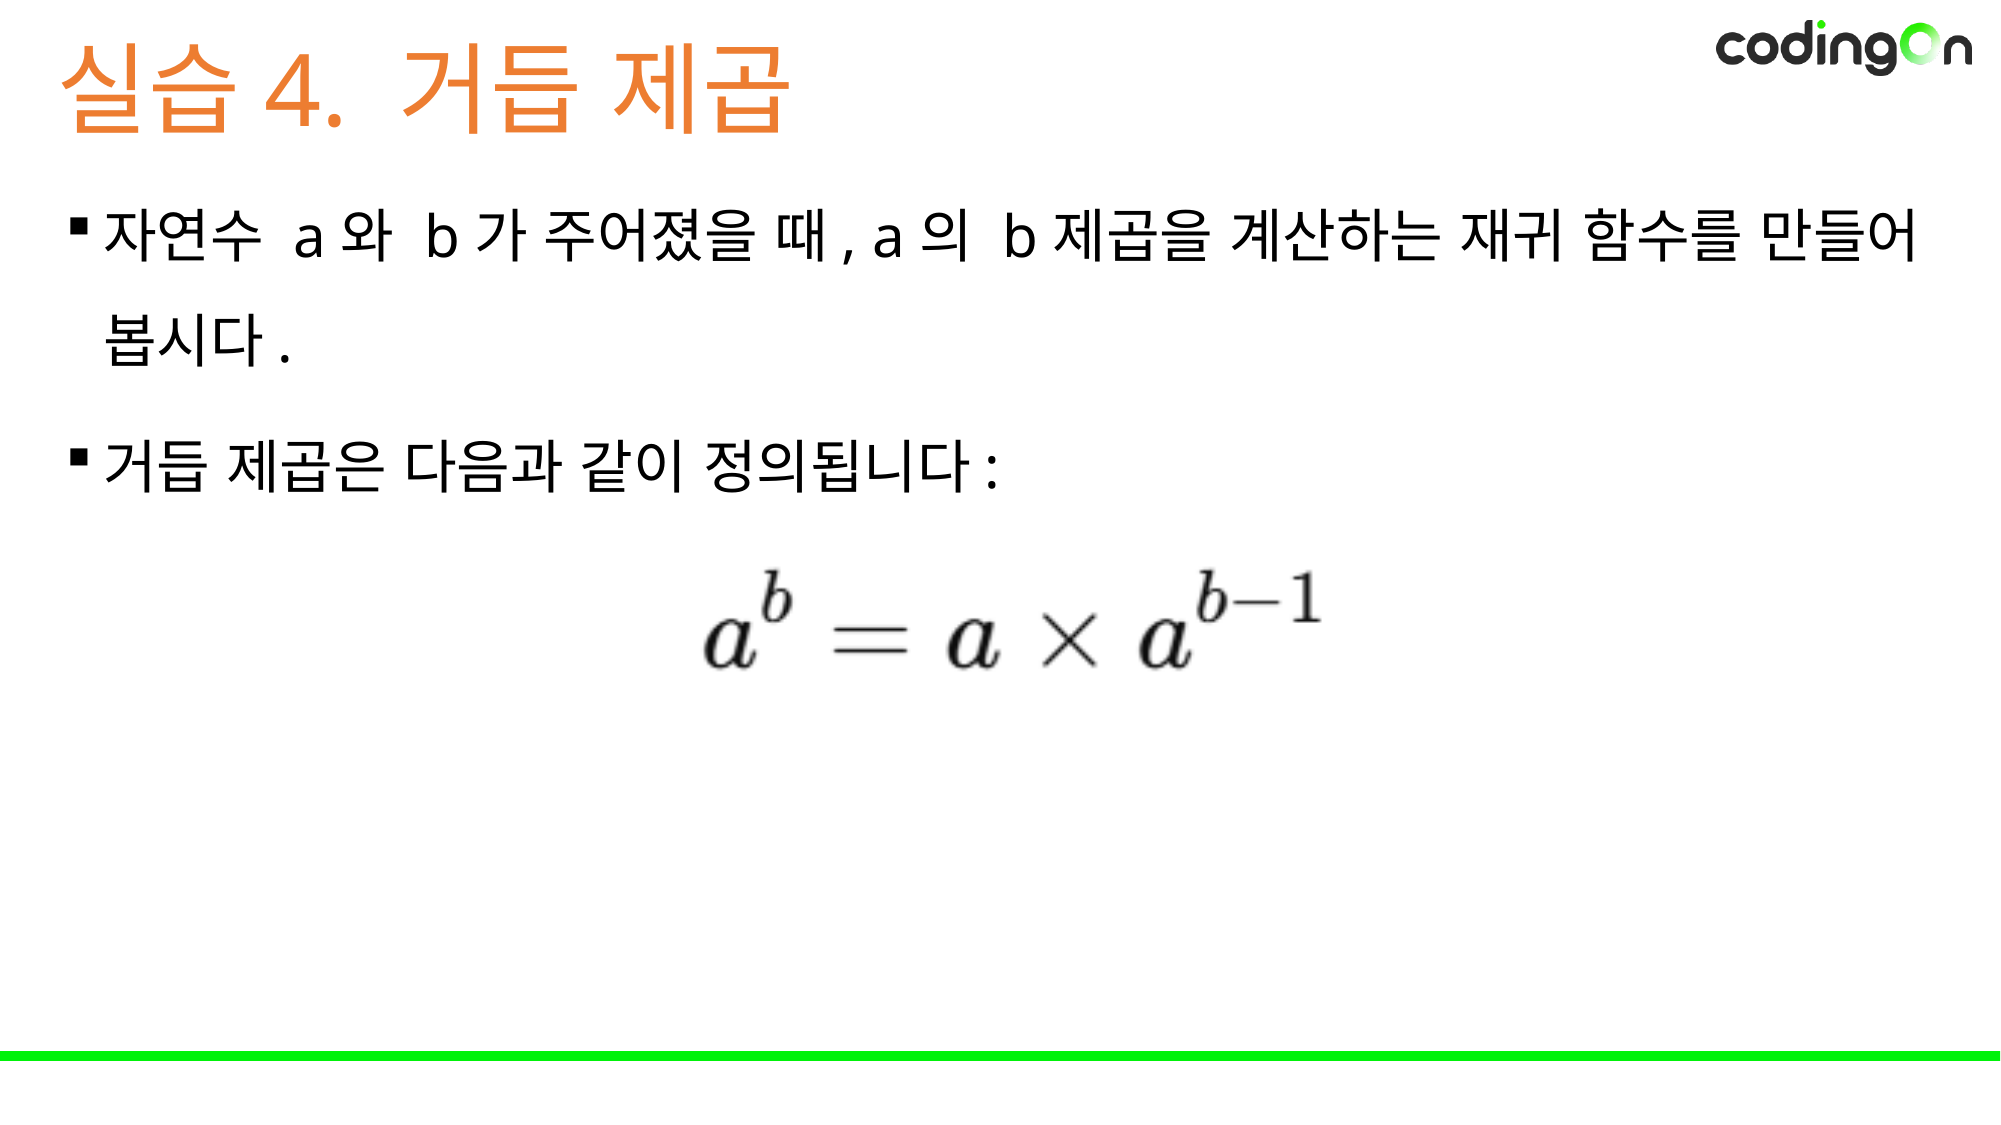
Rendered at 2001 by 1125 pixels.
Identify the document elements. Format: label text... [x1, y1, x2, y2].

title 실습4. 거듭 제곱 [41, 0, 1767, 188]
picture [1767, 20, 1972, 76]
picture [654, 538, 1346, 715]
list 자연수 a와 b가 주어졌을 때, a의 b제곱을 계산하는 재귀 함수를 만들어 봅시다. 거듭 제곱은 다음과 같이 정의됩니다: [50, 156, 1949, 624]
